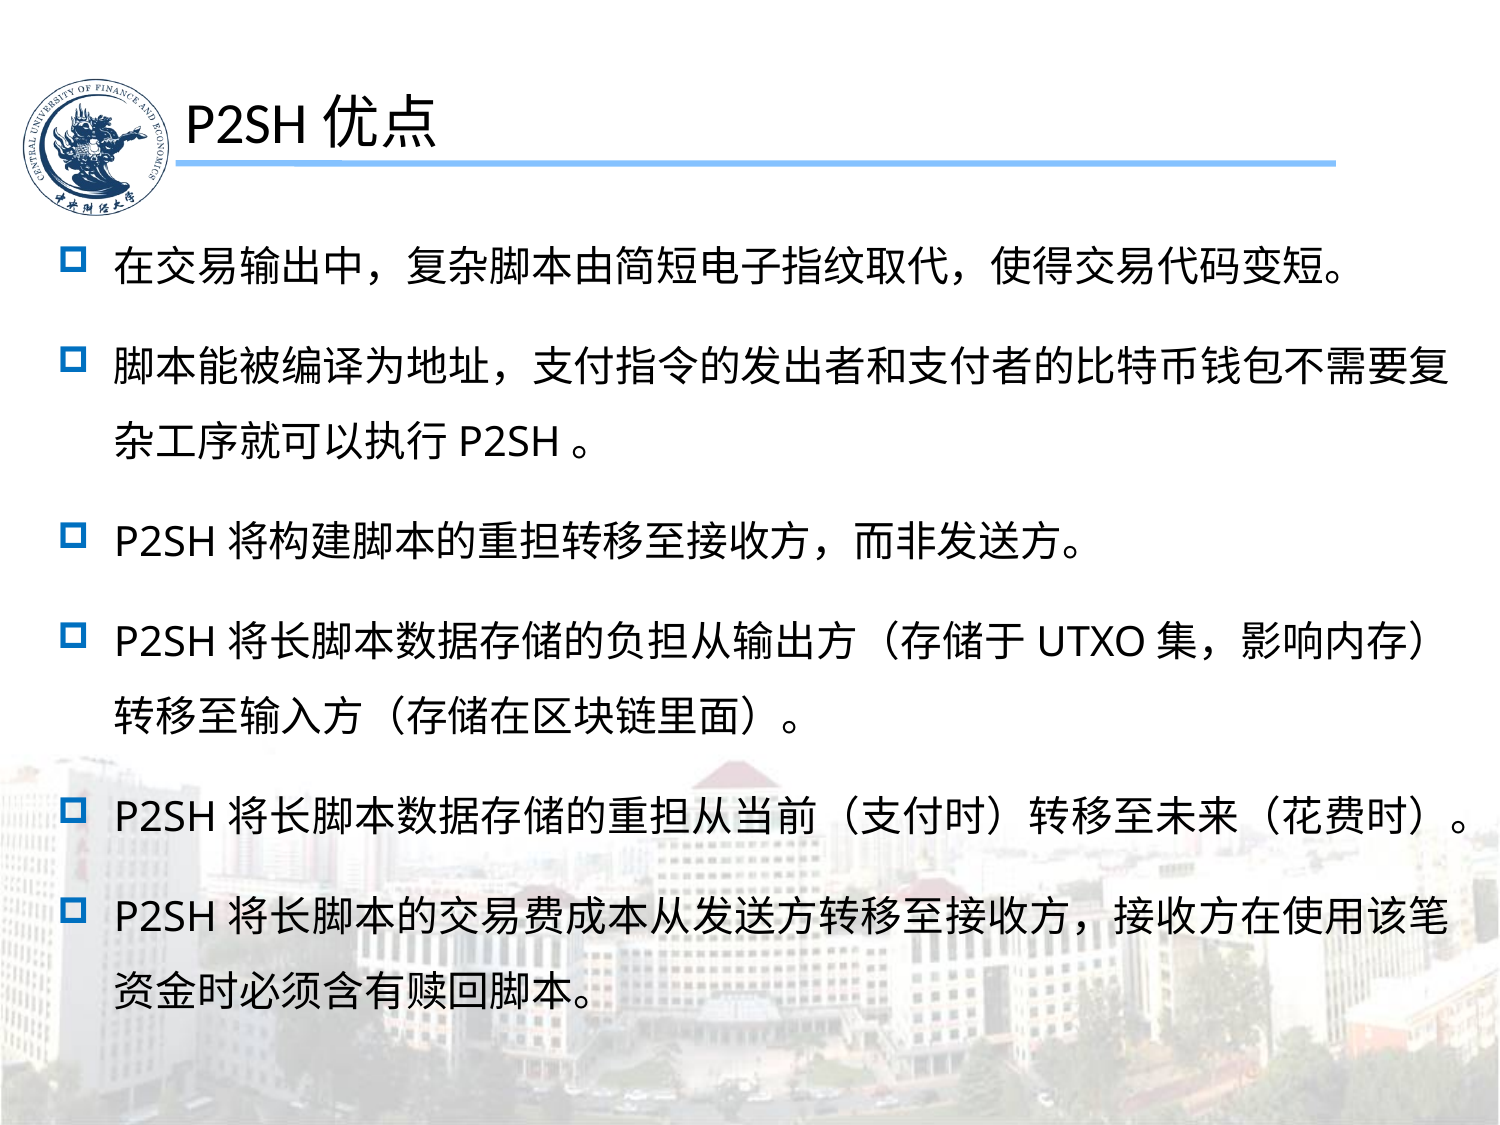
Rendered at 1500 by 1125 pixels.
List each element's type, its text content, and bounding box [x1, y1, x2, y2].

text_box 在交易输出中，复杂脚本由简短电子指纹取代，使得交易代码变短。 脚本能被编译为地址，支付指令的发出者和支付者的比特币钱包不需要复杂工序就可以执行P2SH。 P2SH将构建脚本的重担转移至接收方，而非发送方。 P2SH将长脚本数据存储的负担从输出方（存储于UTXO集，影响内存）转移至输入方（存储在区块链里面）。 P2SH将长脚本数据存储的重担从当前（支付时）转移至未来（花费时）。 P2SH将长脚本的交易费成本从发送方转移至接收方，接收方在使用该笔资金时必须含有赎回脚本。 [42, 207, 1466, 1069]
text_box P2SH优点 [170, 78, 454, 163]
picture [0, 46, 200, 246]
picture [0, 727, 1500, 1125]
